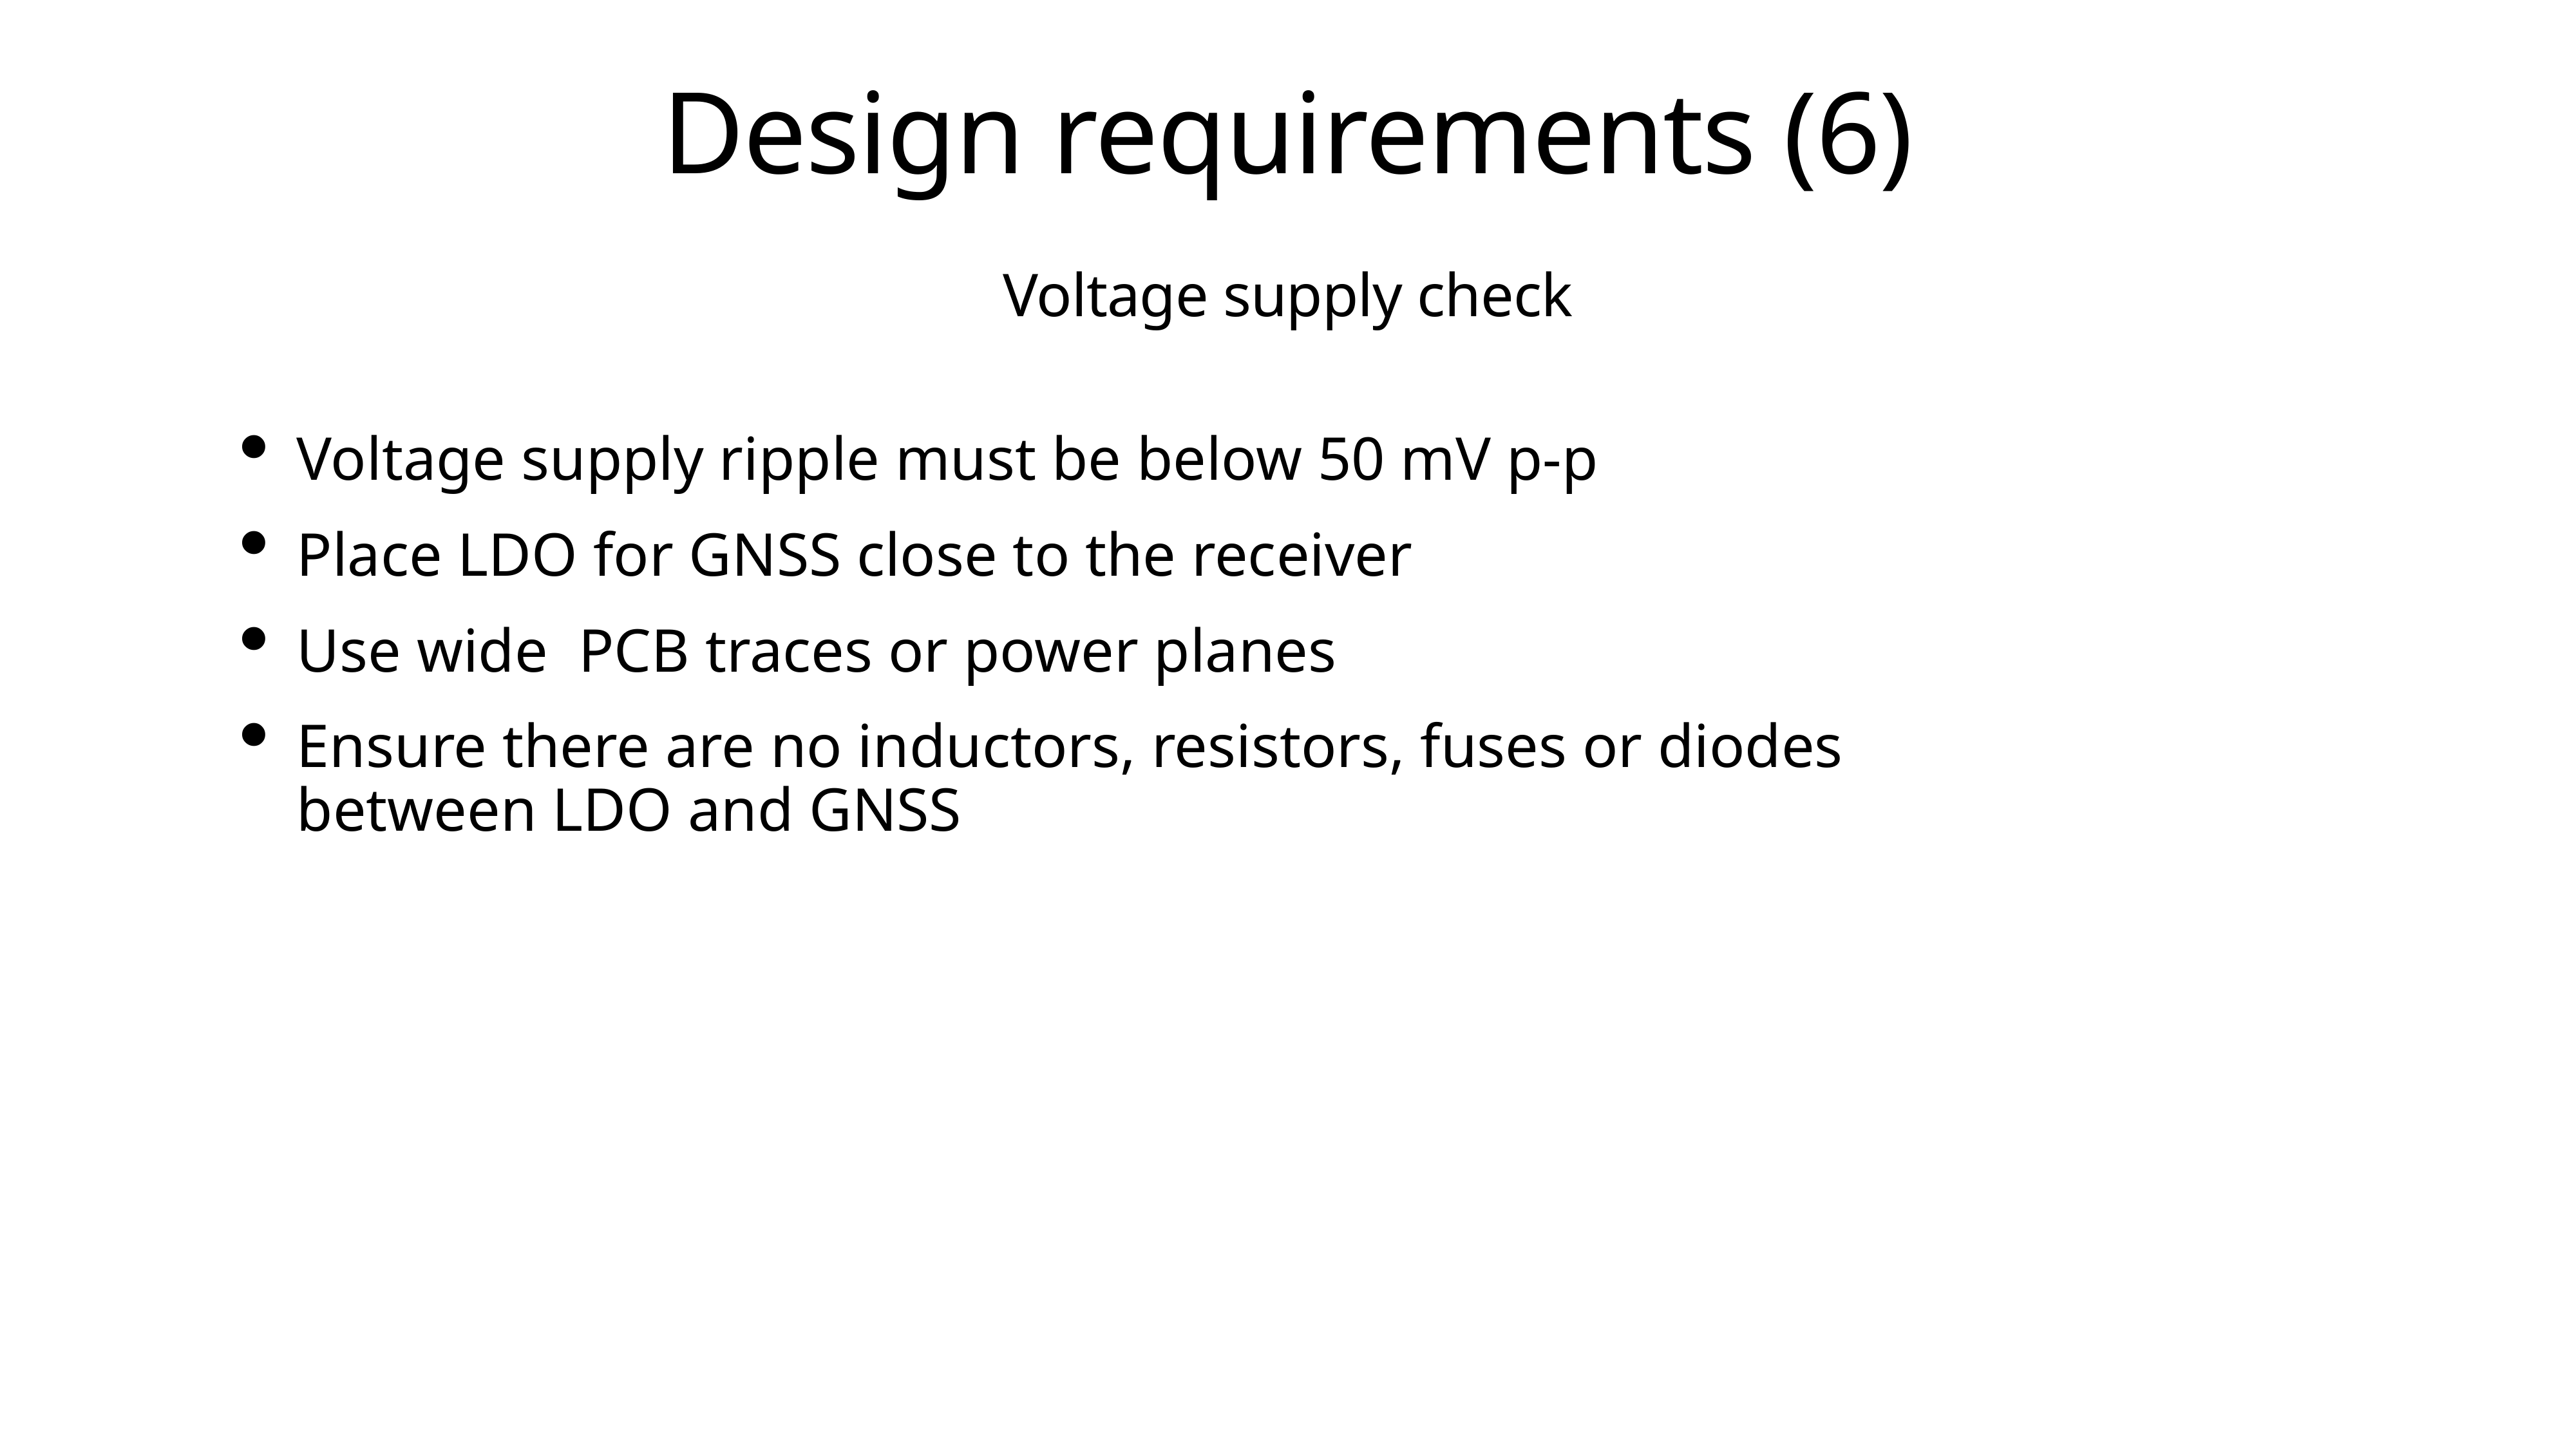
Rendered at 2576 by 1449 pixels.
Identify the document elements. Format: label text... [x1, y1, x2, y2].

list Voltage supply ripple must be below 50 mV p-p Place LDO for GNSS close to the receiver Use wide PCB traces or power planes Ensure there are no inductors, resistors, fuses or diodes between LDO and GNSS [233, 423, 2067, 1320]
text_box Voltage supply check [128, 252, 2447, 340]
title Design requirements (6) [128, 81, 2448, 265]
